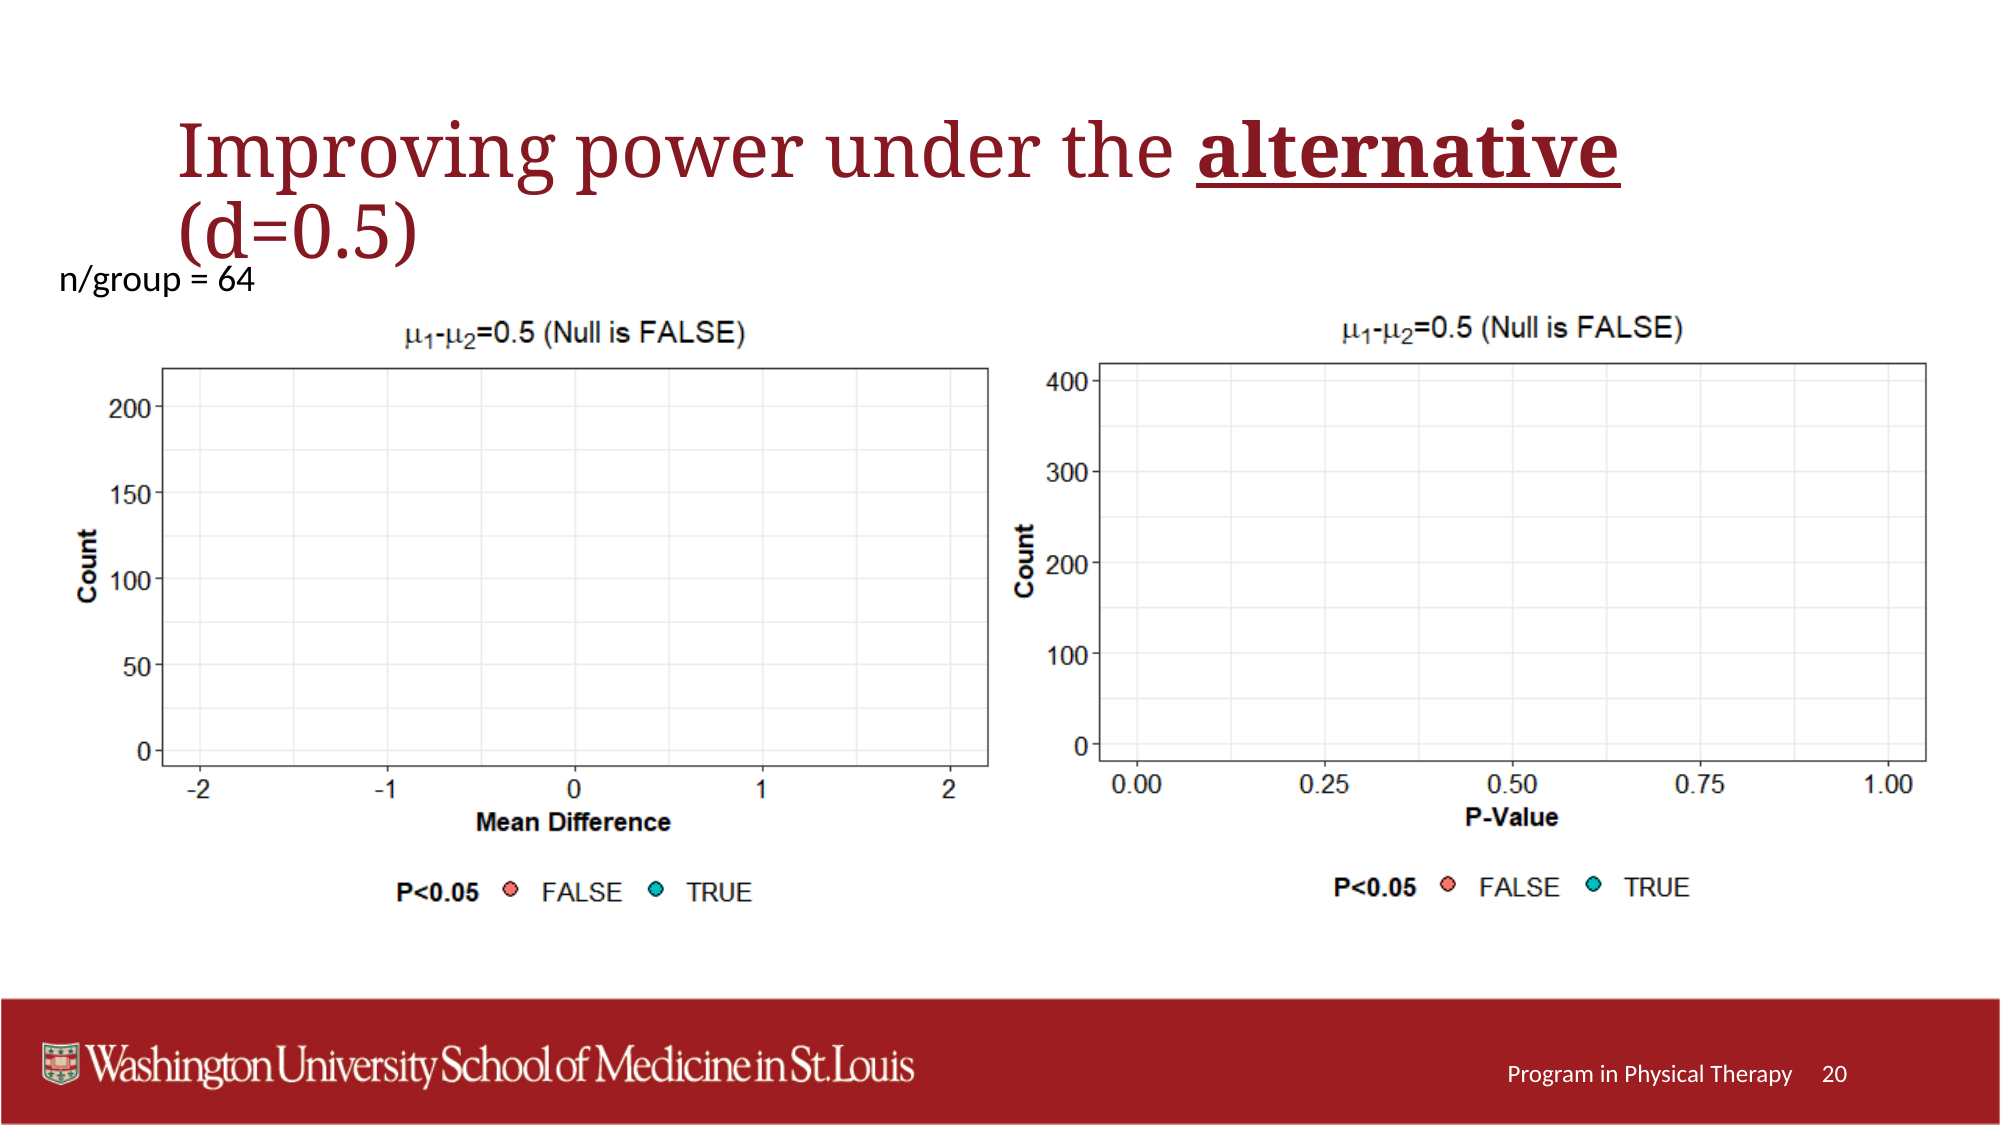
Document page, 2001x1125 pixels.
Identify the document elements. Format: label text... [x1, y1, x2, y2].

text_box Improving power under the alternative (d=0.5) [162, 84, 1888, 303]
picture [0, 0, 2001, 1125]
slide_number Program in Physical Therapy 20 [1412, 1042, 1863, 1103]
text_box n/group = 64 [43, 246, 271, 307]
